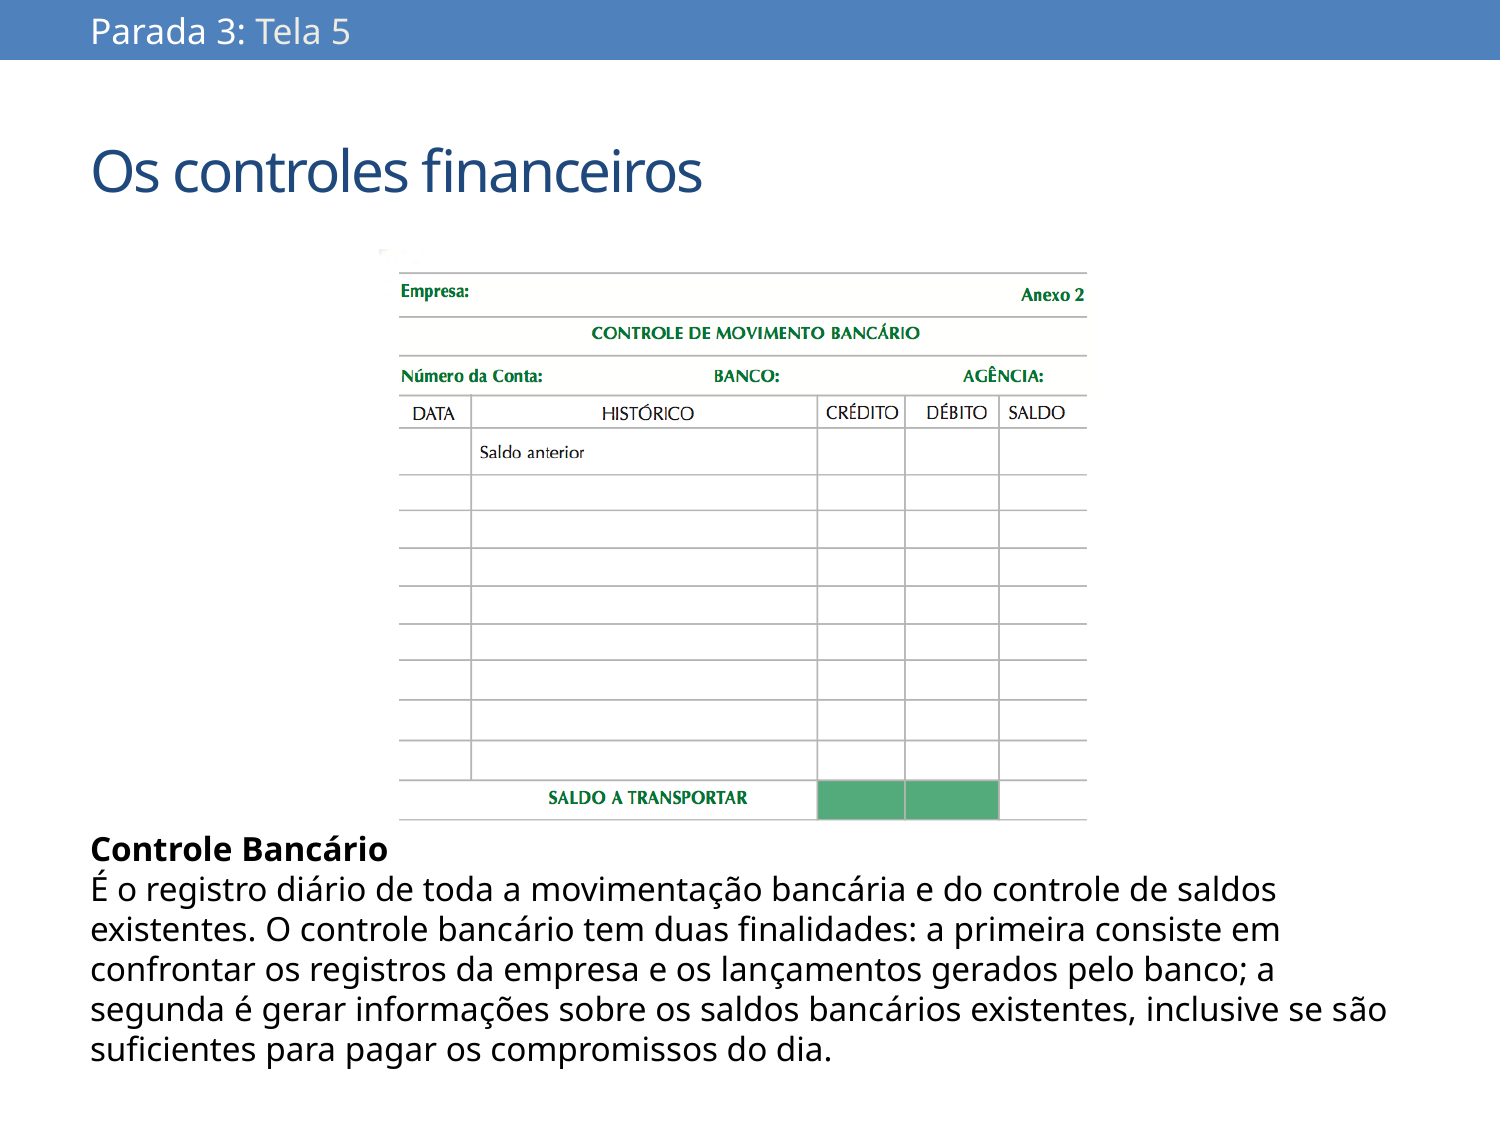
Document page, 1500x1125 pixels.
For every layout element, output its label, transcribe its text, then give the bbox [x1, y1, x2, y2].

picture [378, 249, 1123, 824]
text_box Parada 3: Tela 5 [74, 1, 1425, 59]
title Os controles financeiros [75, 87, 1425, 250]
list Controle Bancário É o registro diário de toda a movimentação bancária e do controle de saldos existentes. O controle bancário tem duas finalidades: a primeira consiste em confrontar os registros da empresa e os lançamentos gerados pelo banco; a segunda é gerar informações sobre os saldos bancários existentes, inclusive se são suficientes para pagar os compromissos do dia. [75, 820, 1425, 1063]
